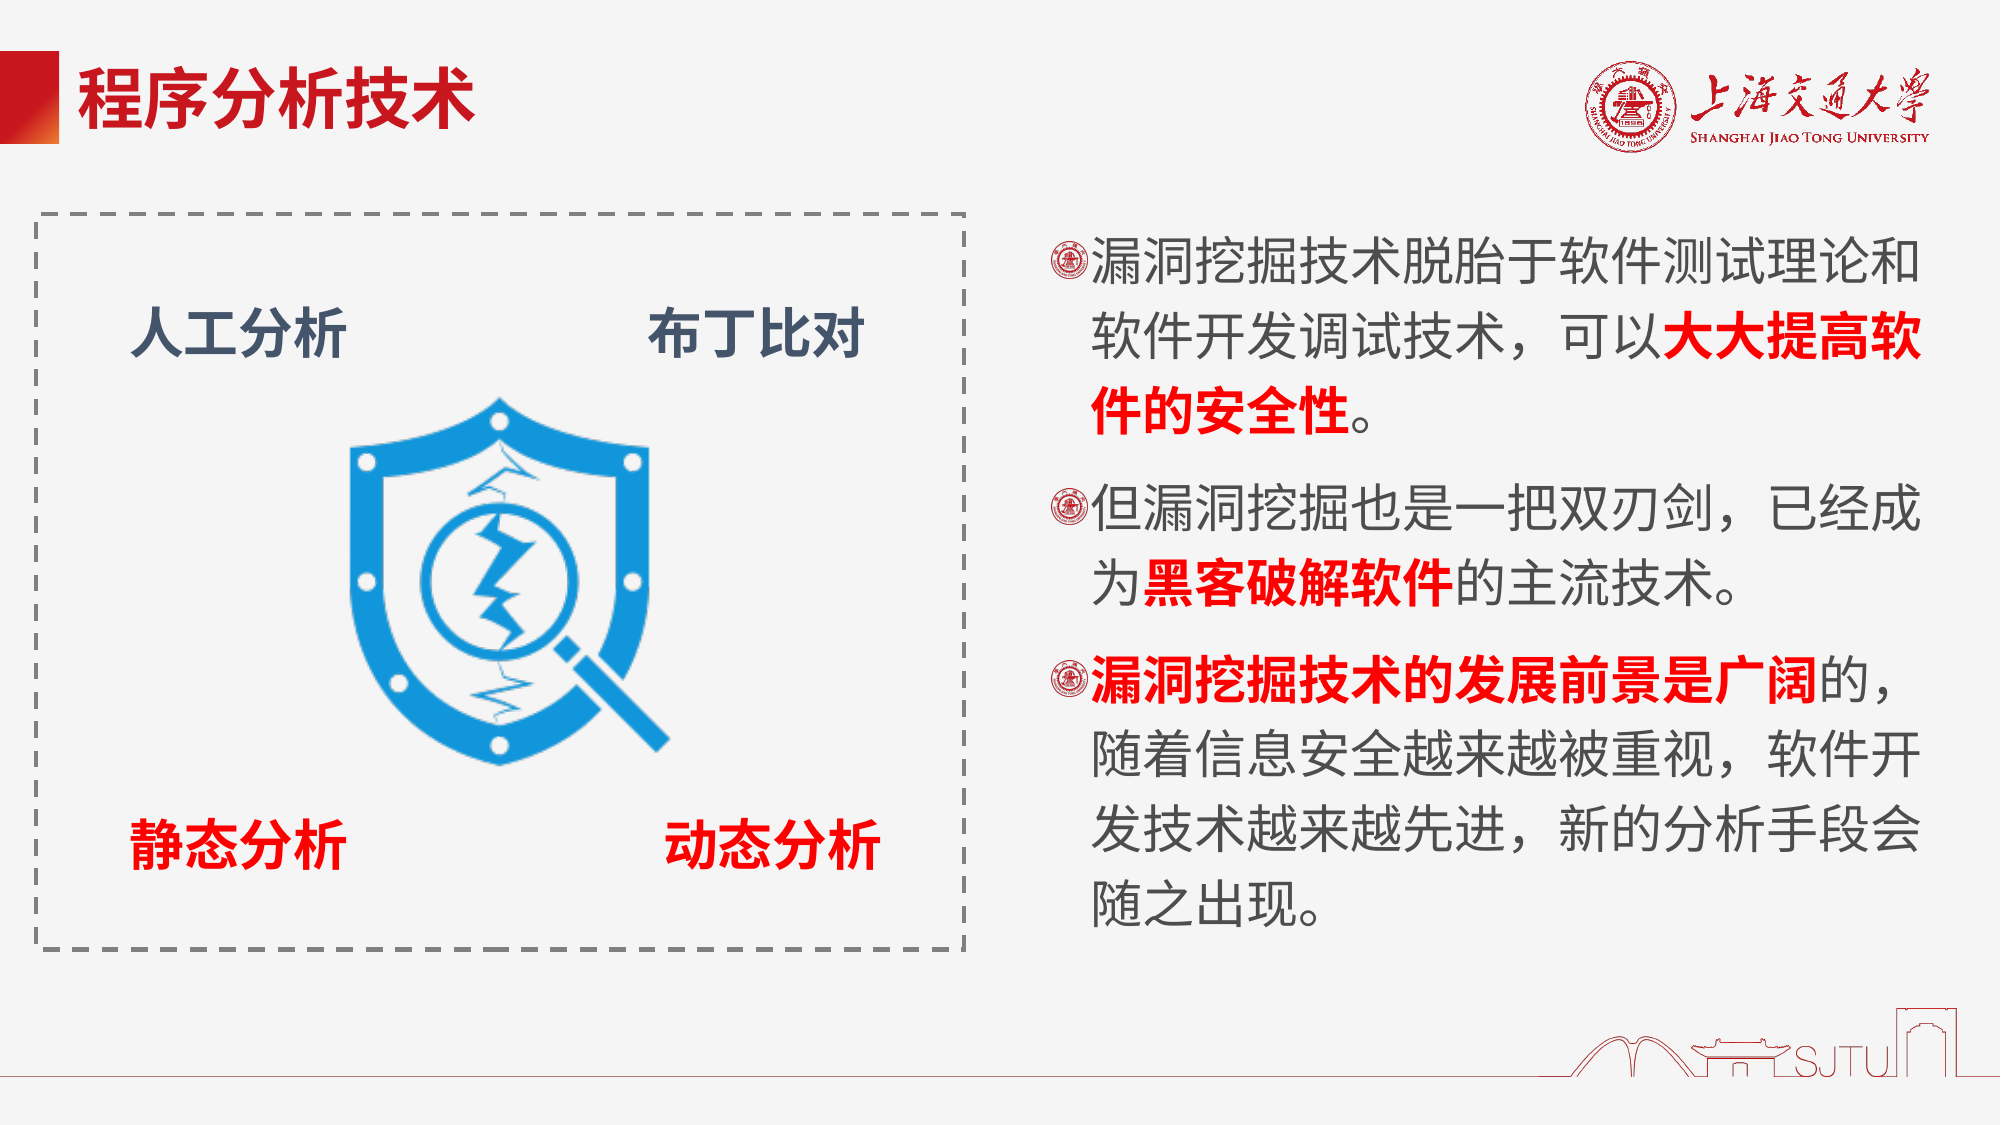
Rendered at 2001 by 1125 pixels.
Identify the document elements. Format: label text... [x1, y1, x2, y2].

text_box [36, 214, 964, 950]
picture [1051, 241, 1088, 279]
picture [0, 1008, 2000, 1077]
picture [306, 388, 694, 776]
picture [1051, 660, 1088, 697]
picture [1051, 488, 1088, 525]
title 程序分析技术 [62, 43, 1530, 152]
text_box 漏洞挖掘技术脱胎于软件测试理论和软件开发调试技术，可以大大提高软件的安全性。 但漏洞挖掘也是一把双刃剑，已经成为黑客破解软件的主流技术。 漏洞挖掘技术的发展前景是广阔的，随着信息安全越来越被重视，软件开发技术越来越先进，新的分析手段会随之出现。 [1036, 208, 1964, 1028]
picture [1567, 43, 1946, 168]
